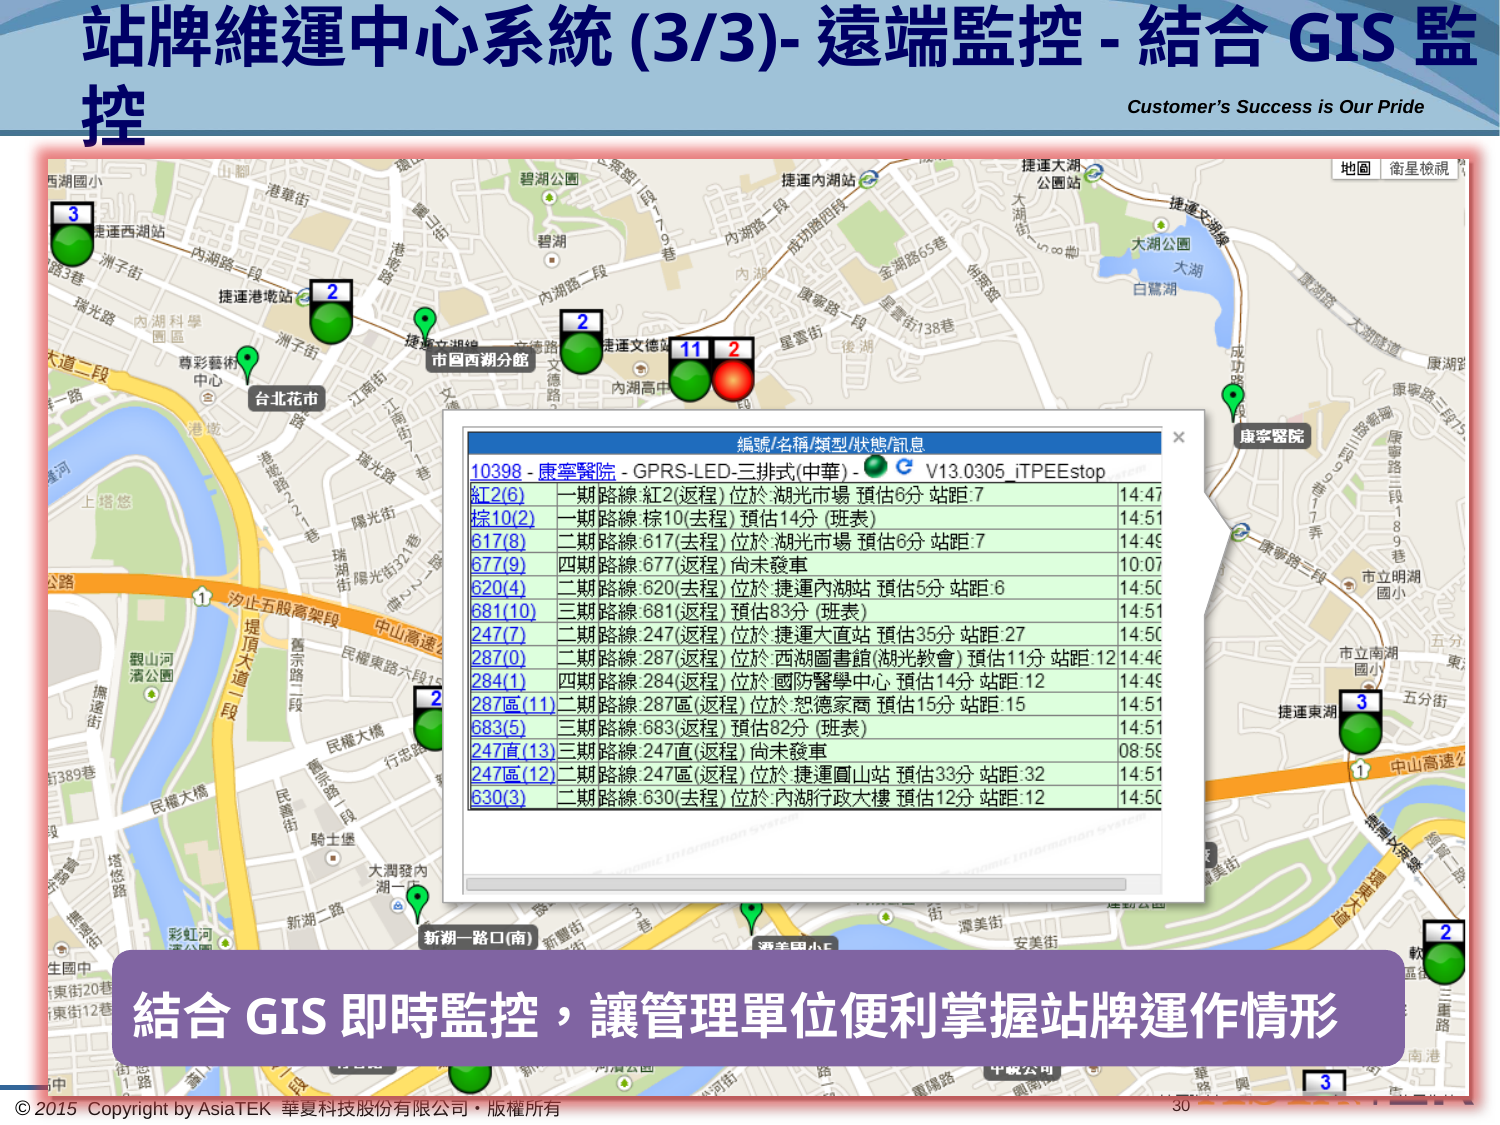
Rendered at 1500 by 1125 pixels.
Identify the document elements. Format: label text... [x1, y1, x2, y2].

picture [48, 159, 1469, 1097]
title 站牌維運中心系統(3/3)-遠端監控-結合GIS監控 [64, 37, 1500, 113]
text_box 30 [1222, 1058, 1495, 1125]
picture [0, 0, 1500, 136]
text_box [442, 409, 1205, 903]
